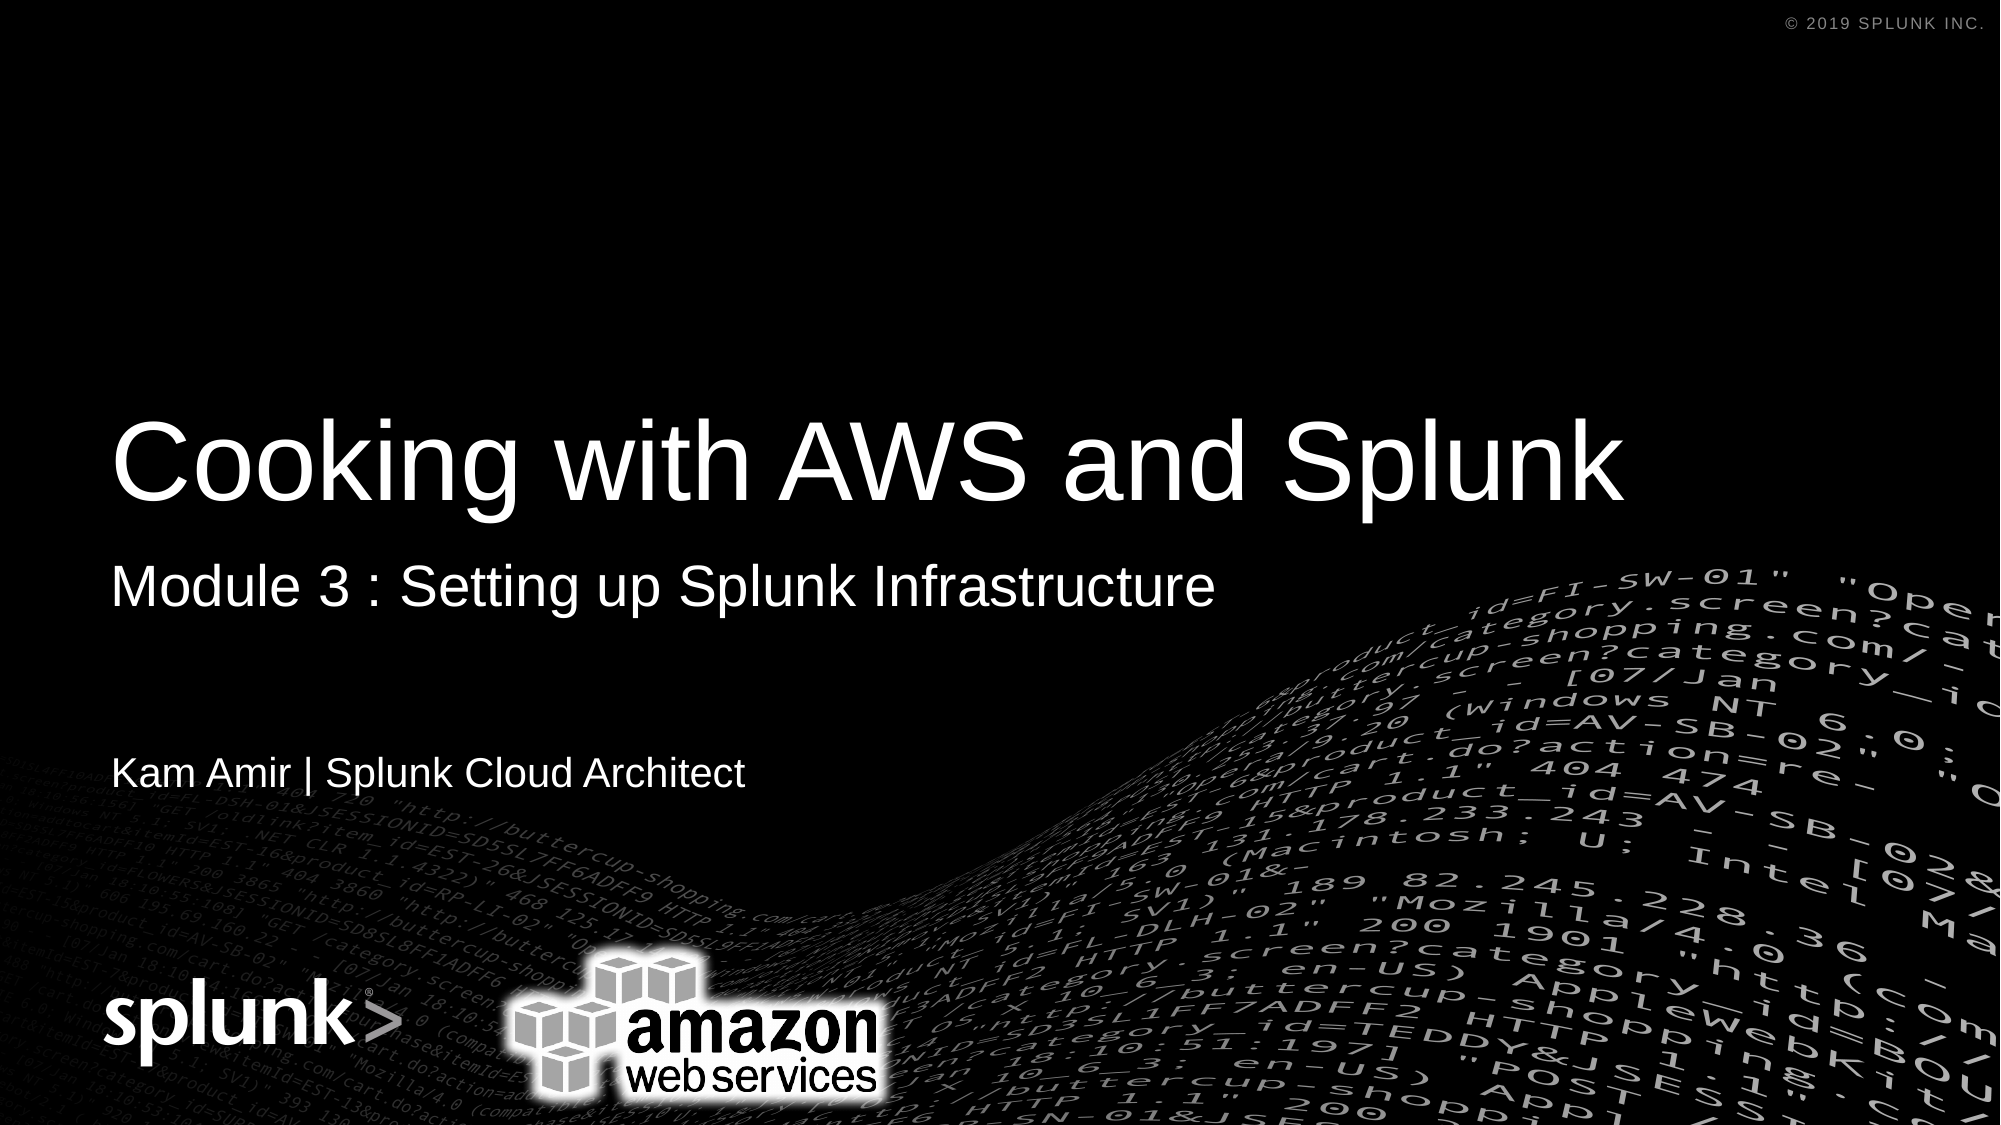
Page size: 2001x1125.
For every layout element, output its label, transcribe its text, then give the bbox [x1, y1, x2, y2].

title Cooking with AWS and Splunk [110, 51, 1879, 524]
picture [0, 0, 2000, 1125]
list Module 3 : Setting up Splunk Infrastructure [110, 554, 1281, 717]
list Kam Amir | Splunk Cloud Architect [110, 720, 1281, 828]
